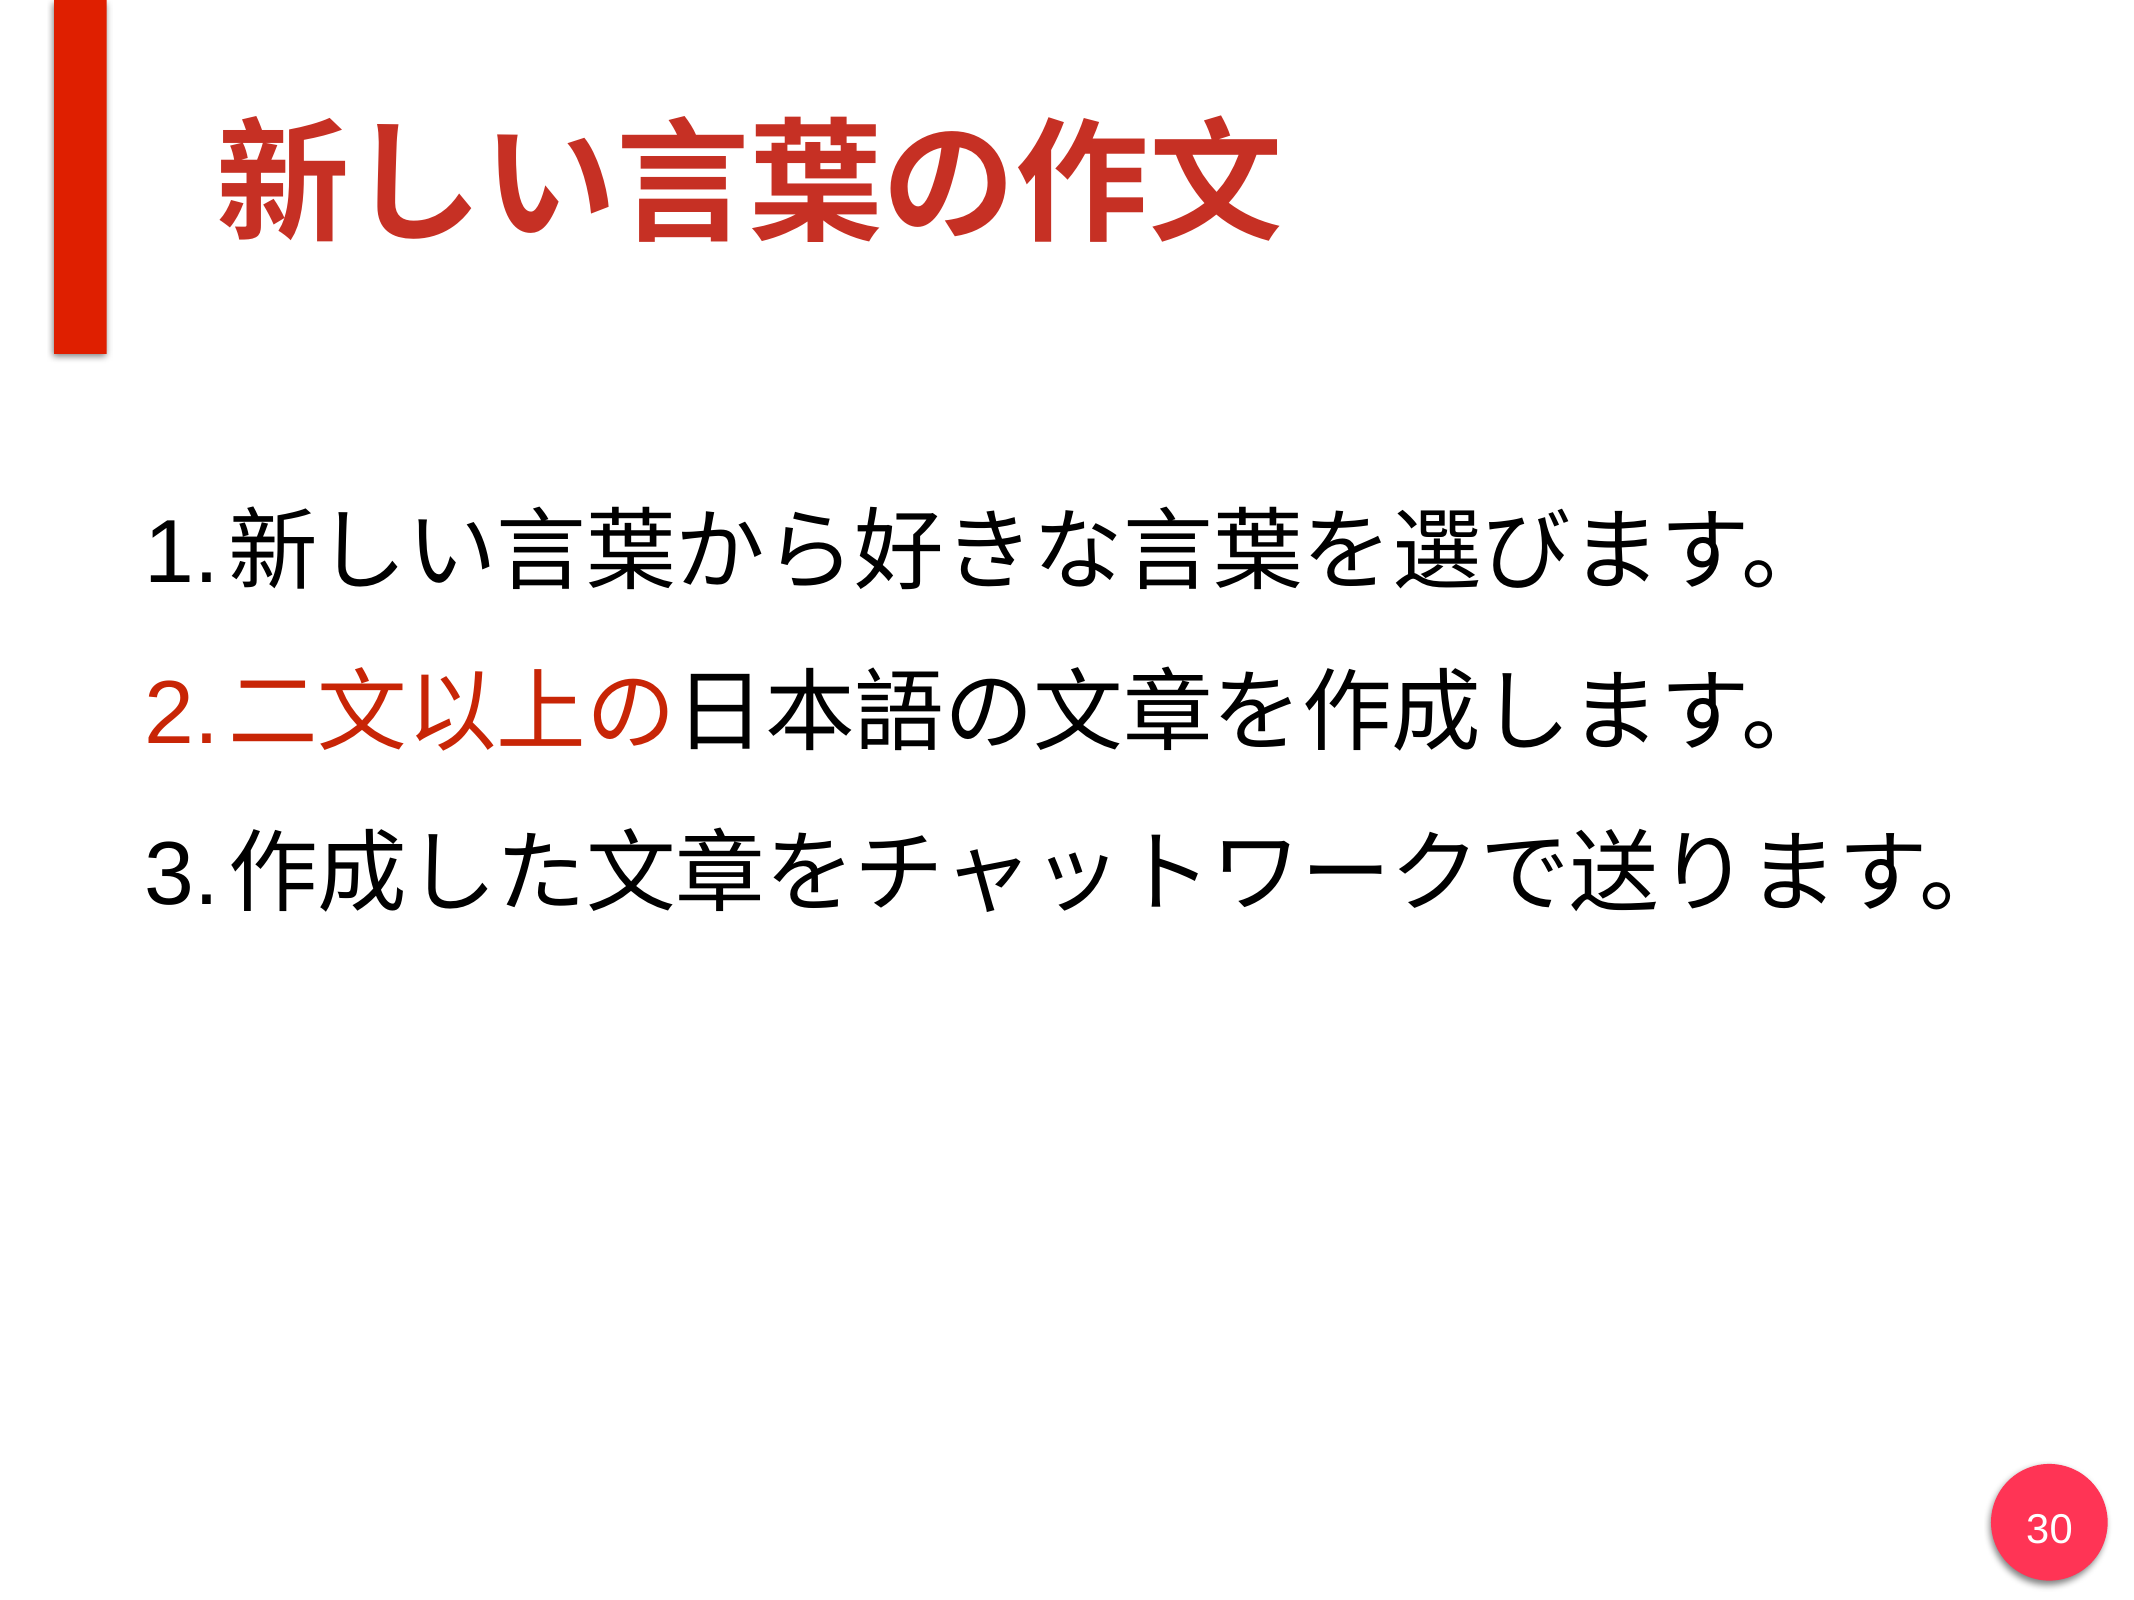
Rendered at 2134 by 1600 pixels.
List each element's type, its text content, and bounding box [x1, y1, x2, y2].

slide_number 30 [2012, 1493, 2087, 1600]
text_box 新しい言葉から好きな言葉を選びます。 二文以上の日本語の文章を作成します。 作成した文章をチャットワークで送ります。 [136, 428, 2030, 934]
title 新しい言葉の作文 [208, 18, 2030, 336]
